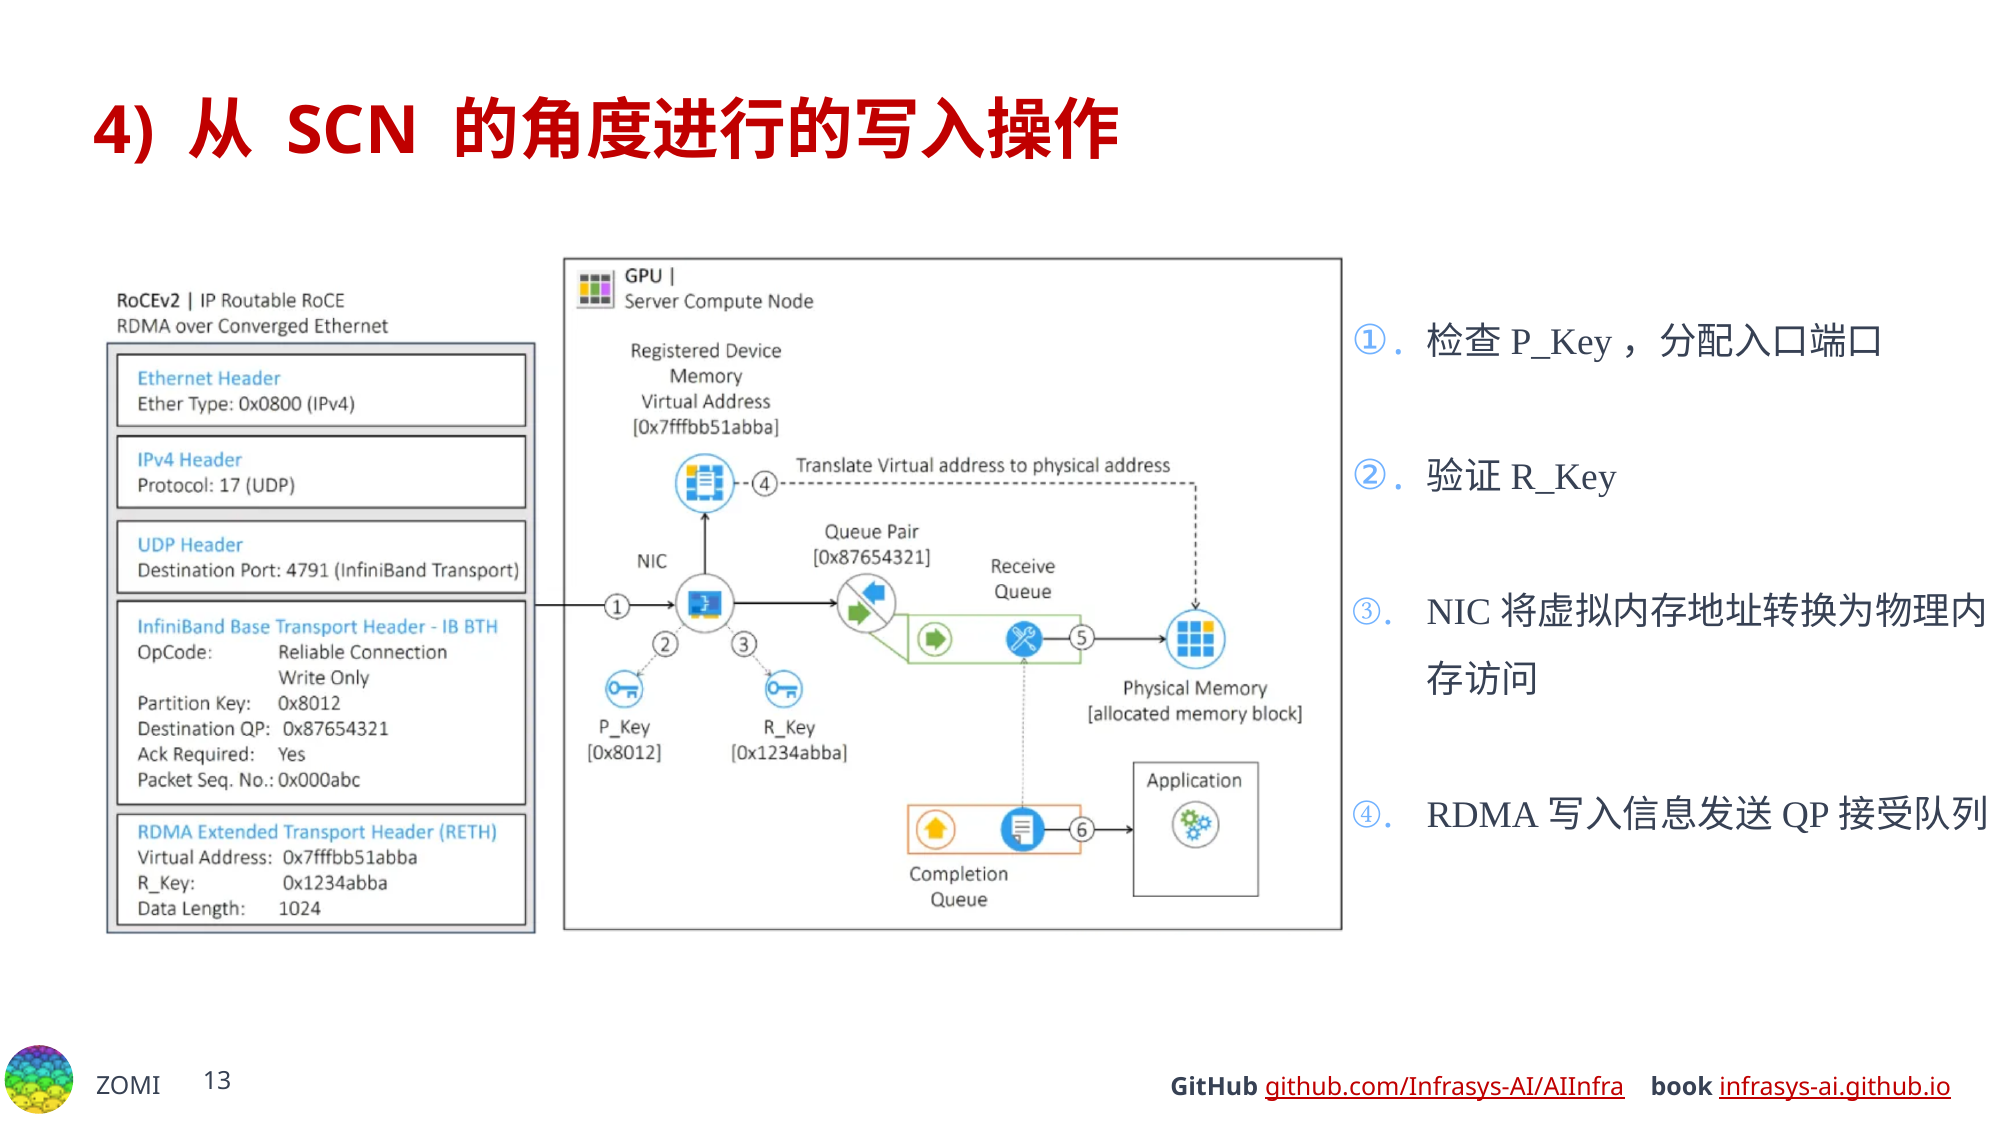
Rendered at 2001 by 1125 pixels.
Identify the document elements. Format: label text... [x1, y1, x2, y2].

text_box 检查P_Key，分配入口端口 验证R_Key NIC将虚拟内存地址转换为物理内存访问 RDMA写入信息发送QP接受队列 [1352, 287, 2001, 933]
picture [78, 235, 1348, 936]
title 4) 从 SCN 的角度进行的写入操作 [79, 78, 1910, 175]
picture [4, 1045, 74, 1114]
